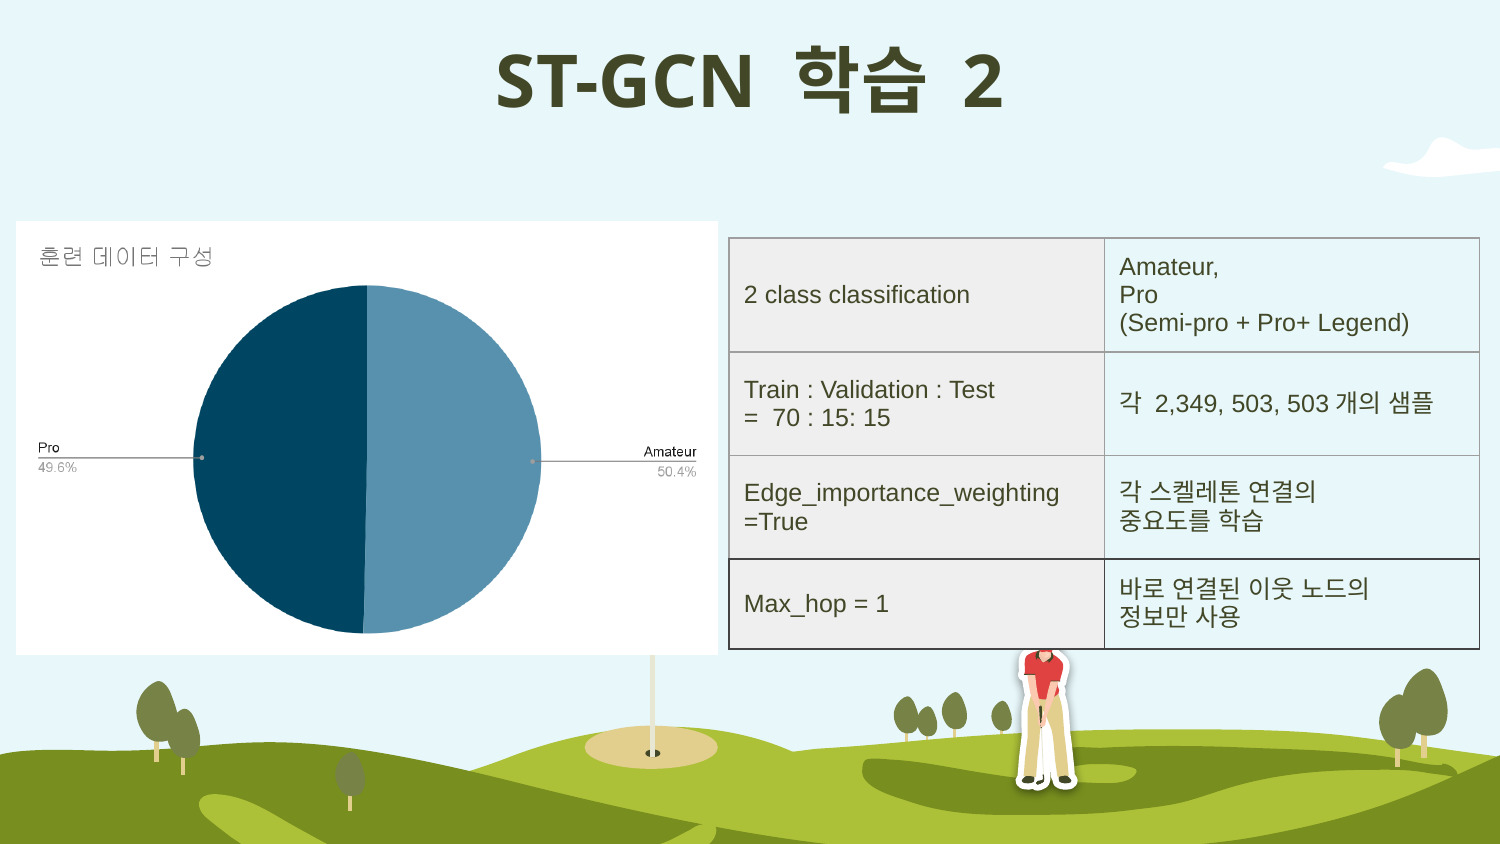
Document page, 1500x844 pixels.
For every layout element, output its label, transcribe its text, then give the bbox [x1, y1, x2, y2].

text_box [584, 664, 719, 770]
table_header Amateur, Pro (Semi-pro + Pro+ Legend) [1105, 239, 1479, 351]
table_cell 각 2,349, 503, 503개의 샘플 [1105, 353, 1479, 455]
table_cell Edge_importance_weighting =True [730, 456, 1104, 558]
table_cell 바로 연결된 이웃 노드의 정보만 사용 [1105, 560, 1479, 648]
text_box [1021, 632, 1072, 785]
title ST-GCN 학습 2 [118, 20, 1382, 114]
table_cell Max_hop = 1 [730, 560, 1104, 648]
table_cell 각 스켈레톤 연결의 중요도를 학습 [1105, 456, 1479, 558]
table_cell Train : Validation : Test = 70 : 15: 15 [730, 353, 1104, 455]
picture [16, 221, 719, 656]
table_header 2 class classification [730, 239, 1104, 351]
